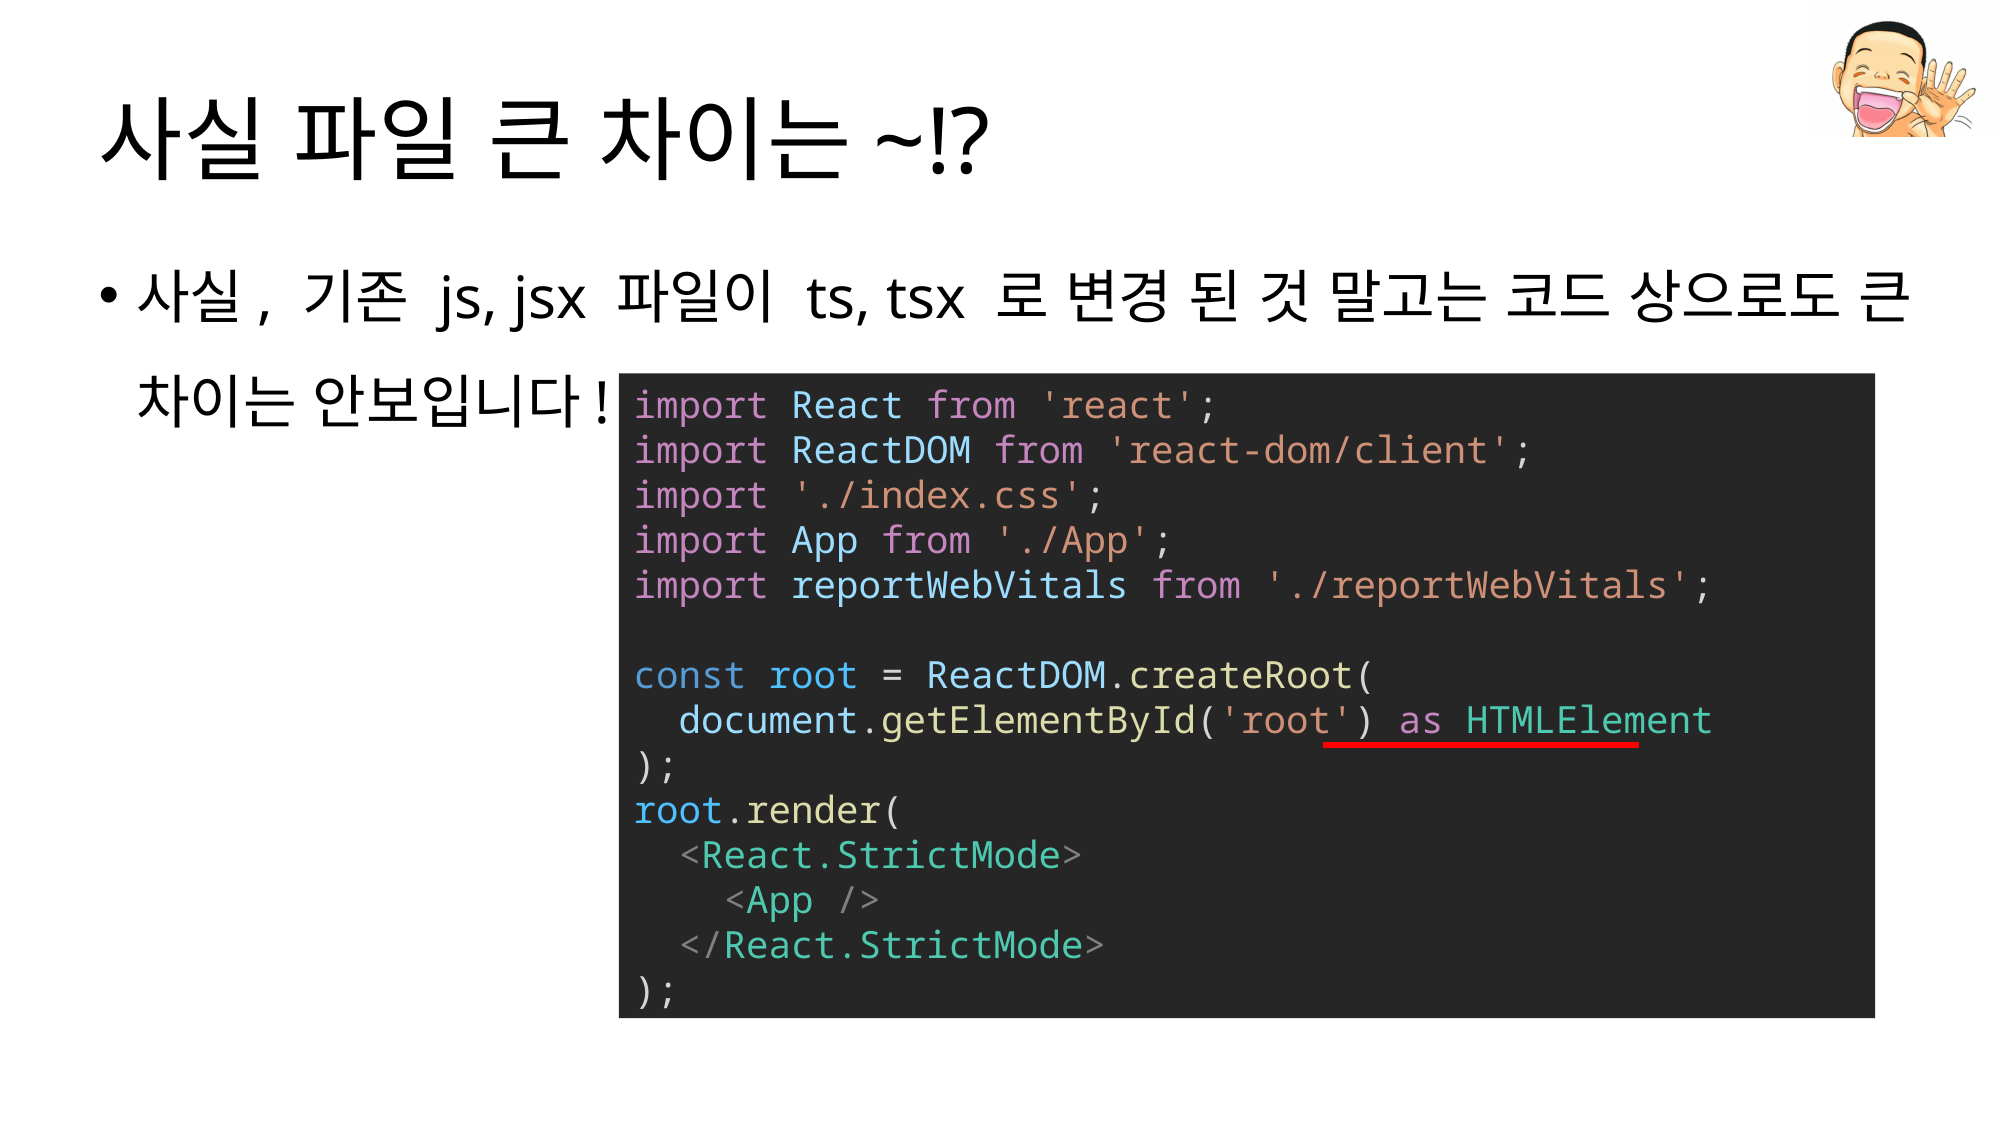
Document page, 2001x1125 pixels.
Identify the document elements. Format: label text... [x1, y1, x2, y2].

picture [1931, 0, 2000, 137]
text_box import React from 'react'; import ReactDOM from 'react-dom/client'; import './index.css'; import App from './App'; import reportWebVitals from './reportWebVitals'; const root = ReactDOM.createRoot( document.getElementById('root') as HTMLElement ); root.render( <React.StrictMode> <App /> </React.StrictMode> ); [618, 373, 1876, 1019]
title 사실 파일 큰 차이는~!? [83, 0, 1931, 217]
list 사실, 기존 js, jsx 파일이 ts, tsx 로 변경 된 것 말고는 코드 상으로도 큰 차이는 안보입니다! [83, 217, 1931, 1125]
